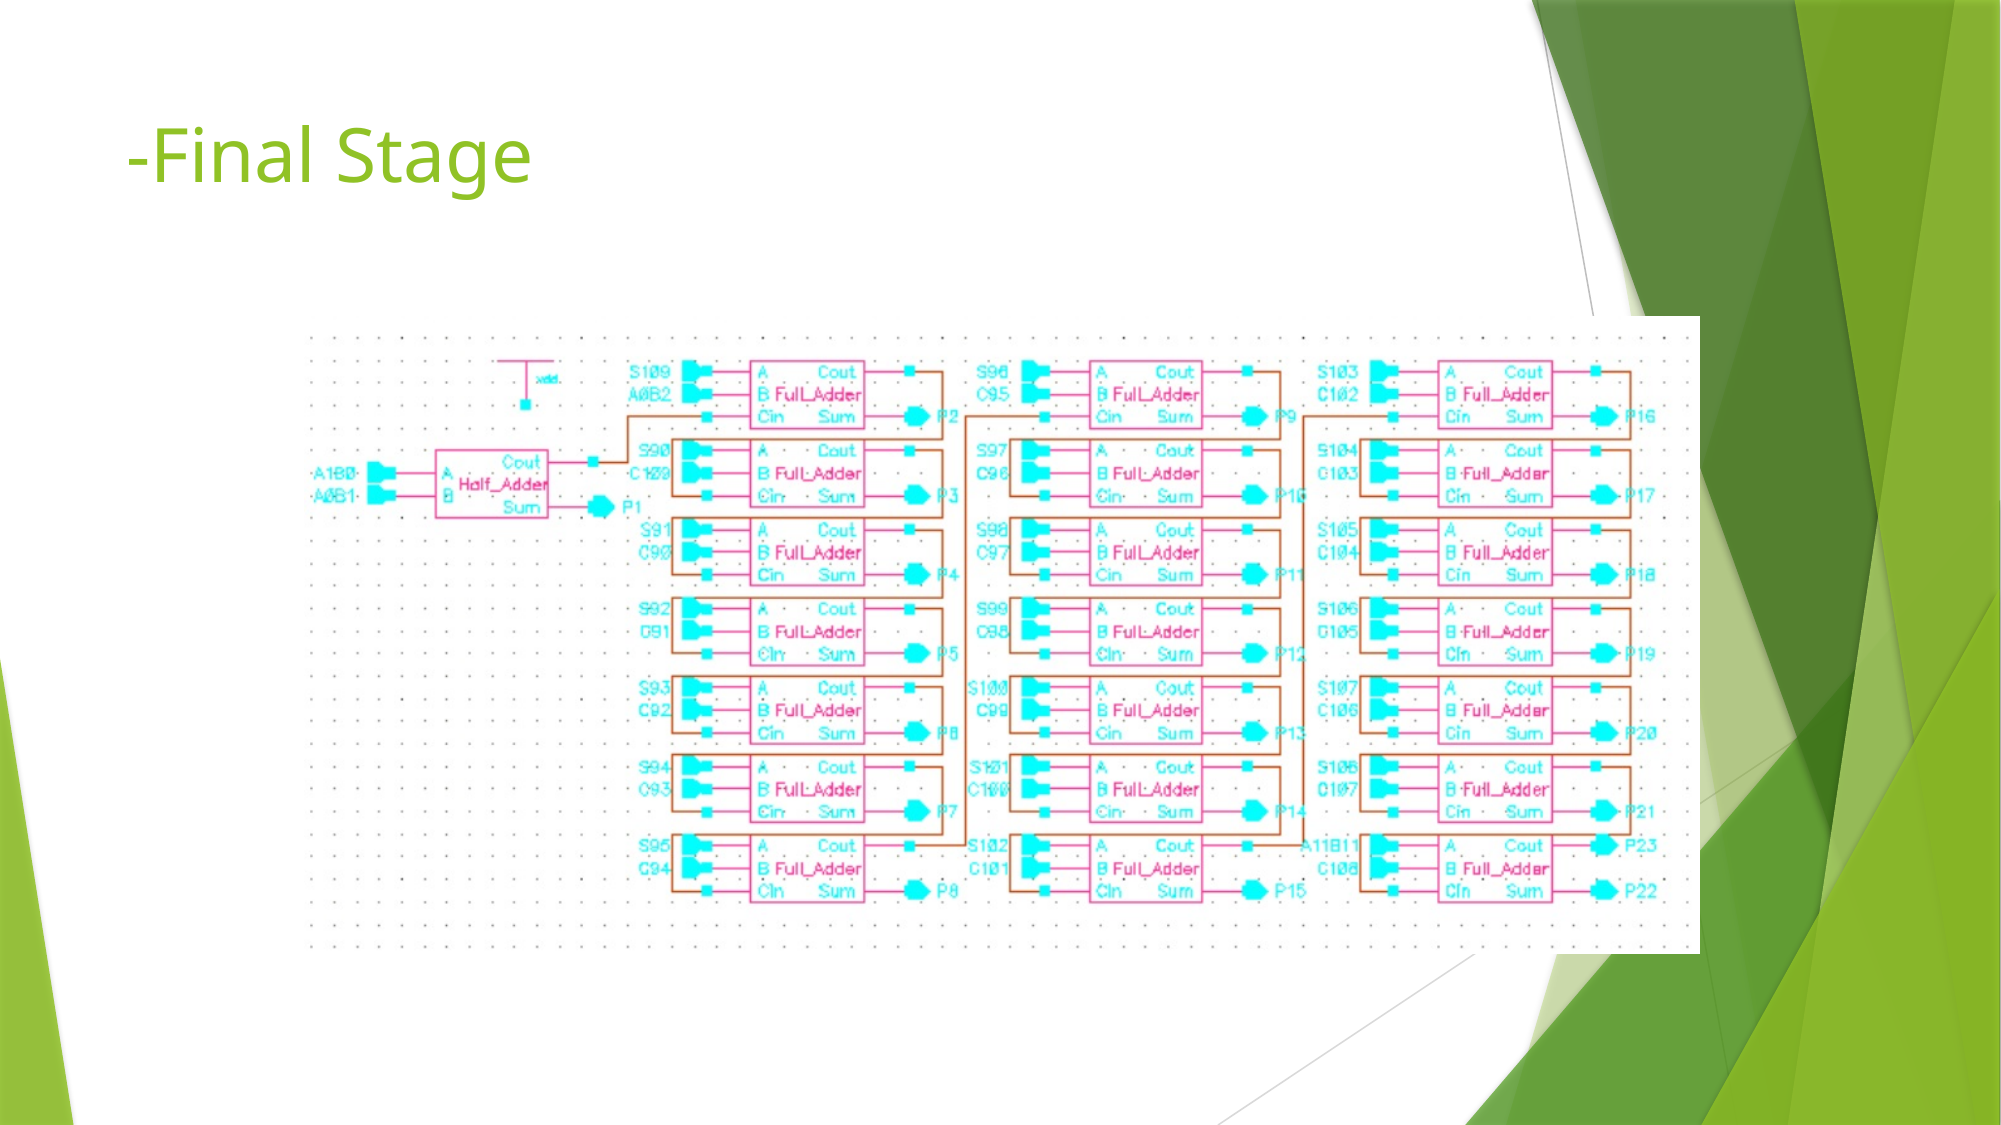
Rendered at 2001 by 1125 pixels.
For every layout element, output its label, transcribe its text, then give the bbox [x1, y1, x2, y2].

title -Final Stage [111, 99, 1522, 317]
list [303, 316, 1700, 954]
